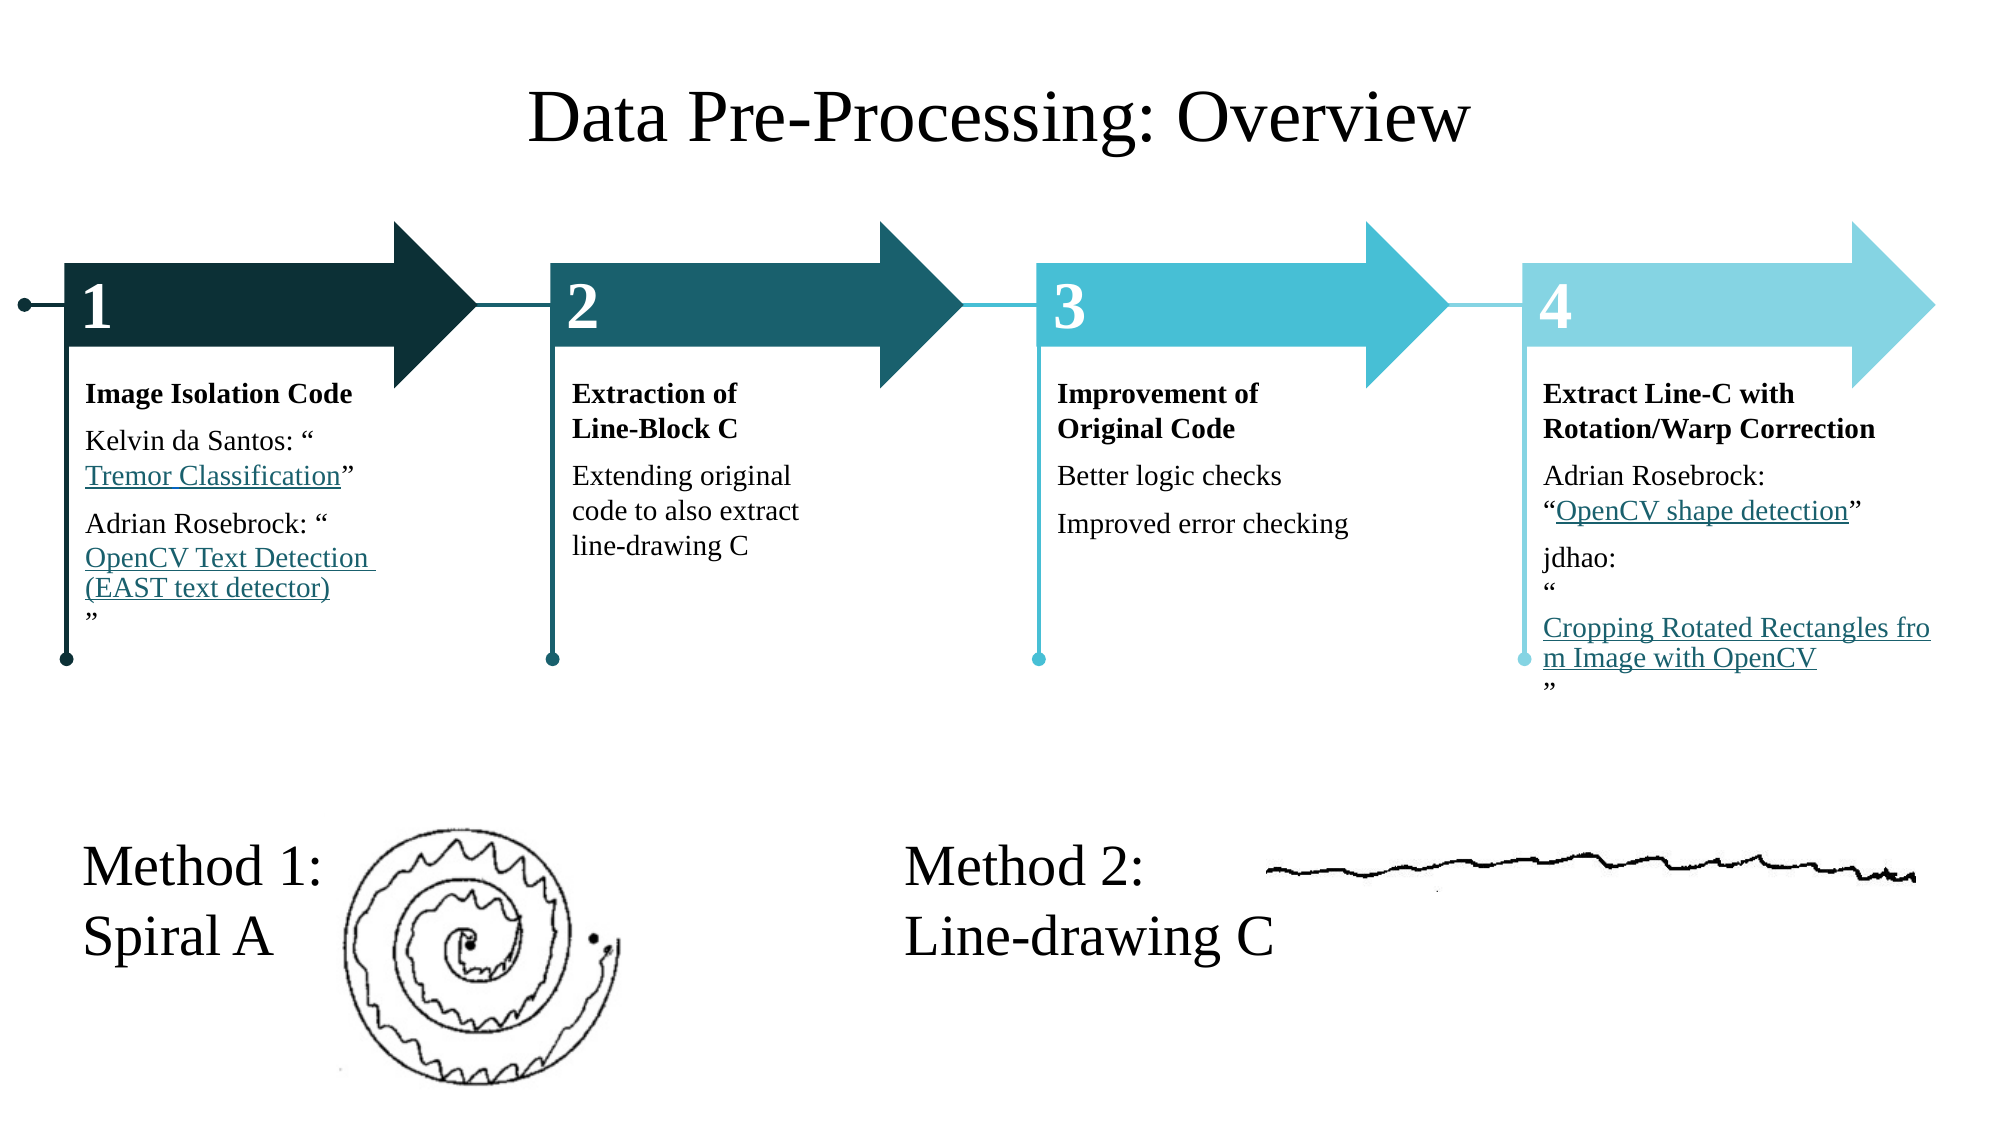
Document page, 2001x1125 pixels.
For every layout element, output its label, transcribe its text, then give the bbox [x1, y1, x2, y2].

picture [324, 813, 631, 1109]
text_box Data Pre-Processing: Overview [0, 58, 2000, 164]
text_box Method 1: Method 2: Spiral A Line-drawing C [67, 820, 324, 975]
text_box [24, 221, 1936, 660]
text_box Method 1: Method 2: Spiral A Line-drawing C [631, 820, 1395, 975]
picture [1266, 850, 1916, 892]
